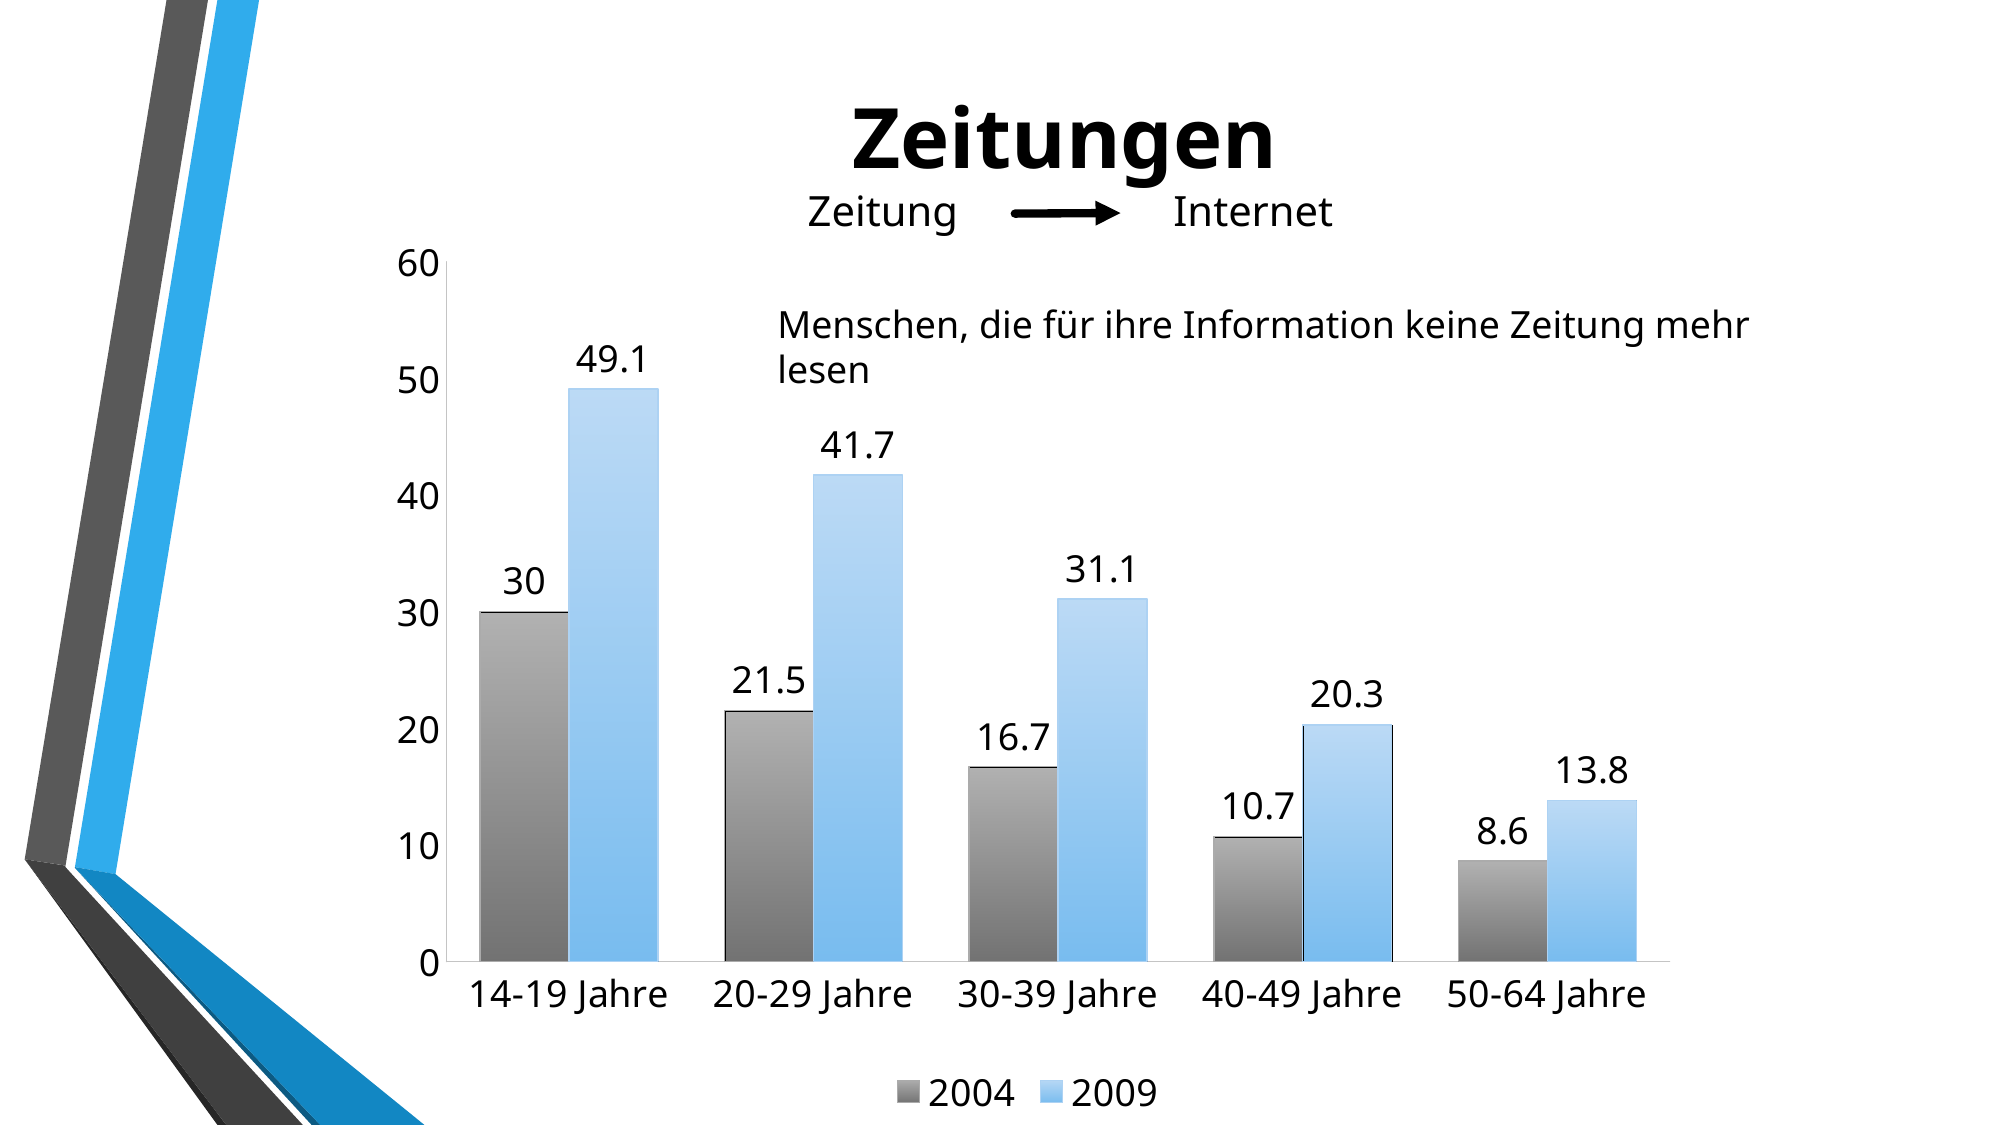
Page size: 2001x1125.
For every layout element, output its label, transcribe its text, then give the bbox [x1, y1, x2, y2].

chart [361, 235, 1695, 1125]
title Zeitungen Zeitung Internet [243, 16, 1887, 304]
text_box Menschen, die für ihre Information keine Zeitung mehr lesen [1695, 293, 1847, 399]
